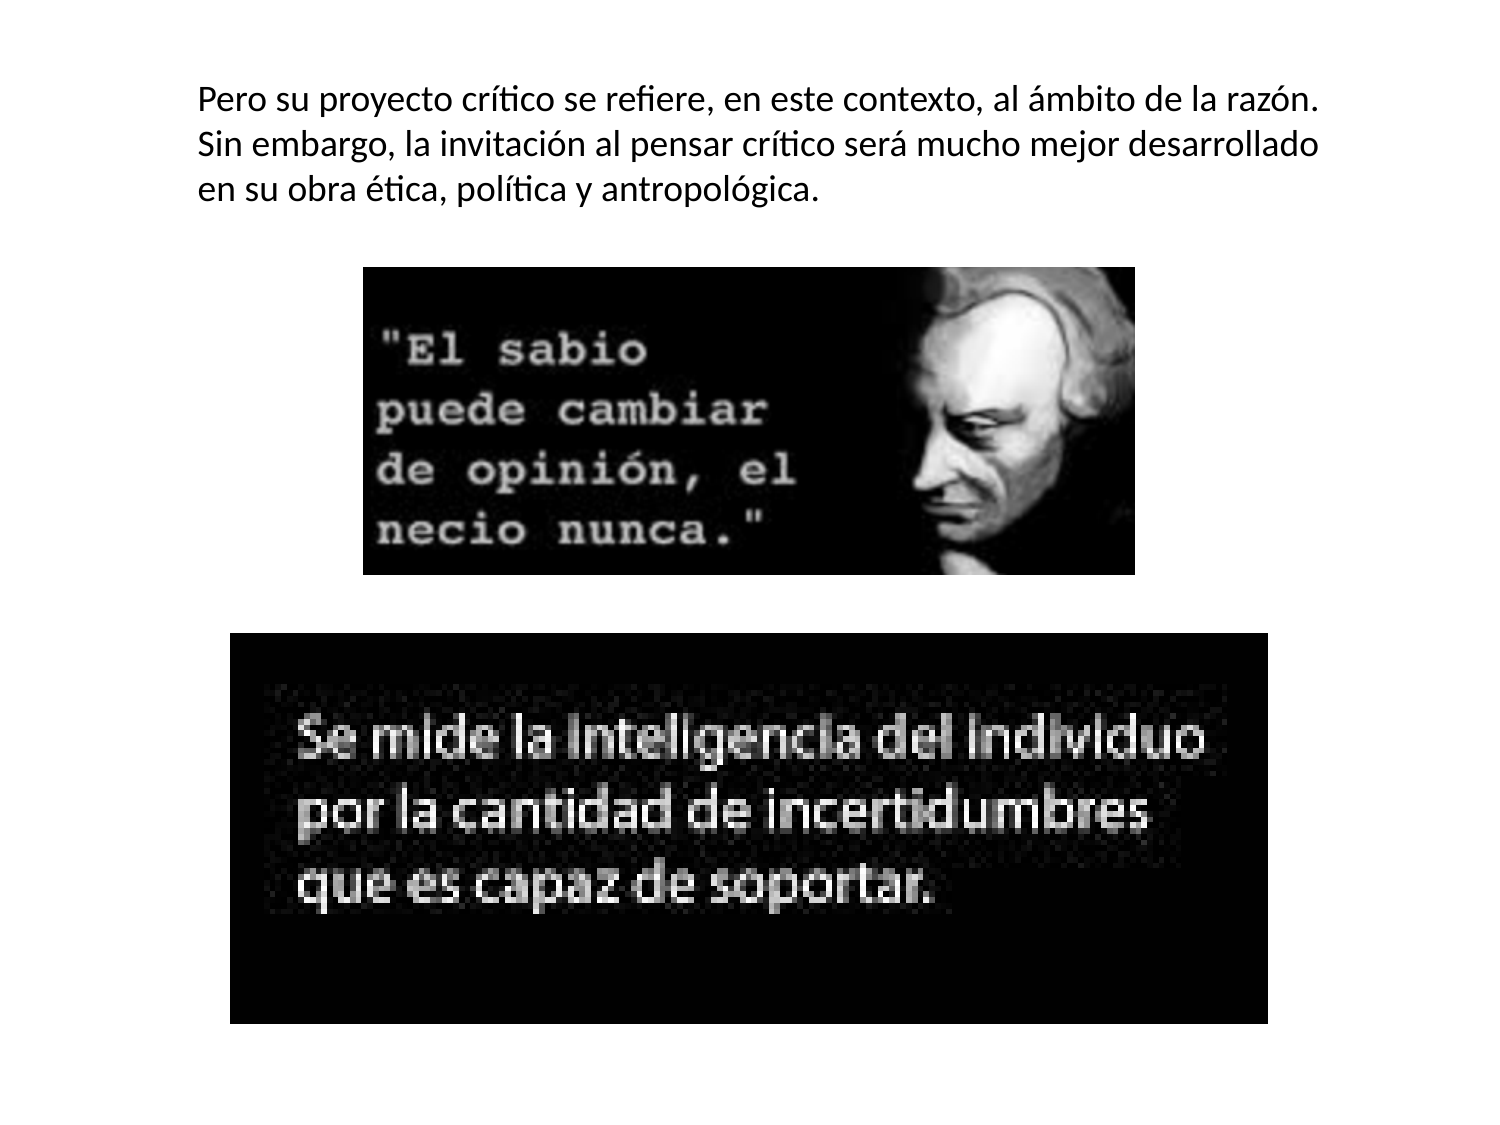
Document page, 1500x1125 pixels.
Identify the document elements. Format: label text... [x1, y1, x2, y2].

picture [363, 266, 1135, 576]
text_box Pero su proyecto crítico se refiere, en este contexto, al ámbito de la razón. Sin embargo, la invitación al pensar crítico será mucho mejor desarrollado en su obra ética, política y antropológica. [182, 66, 1365, 217]
picture [229, 633, 1269, 1024]
